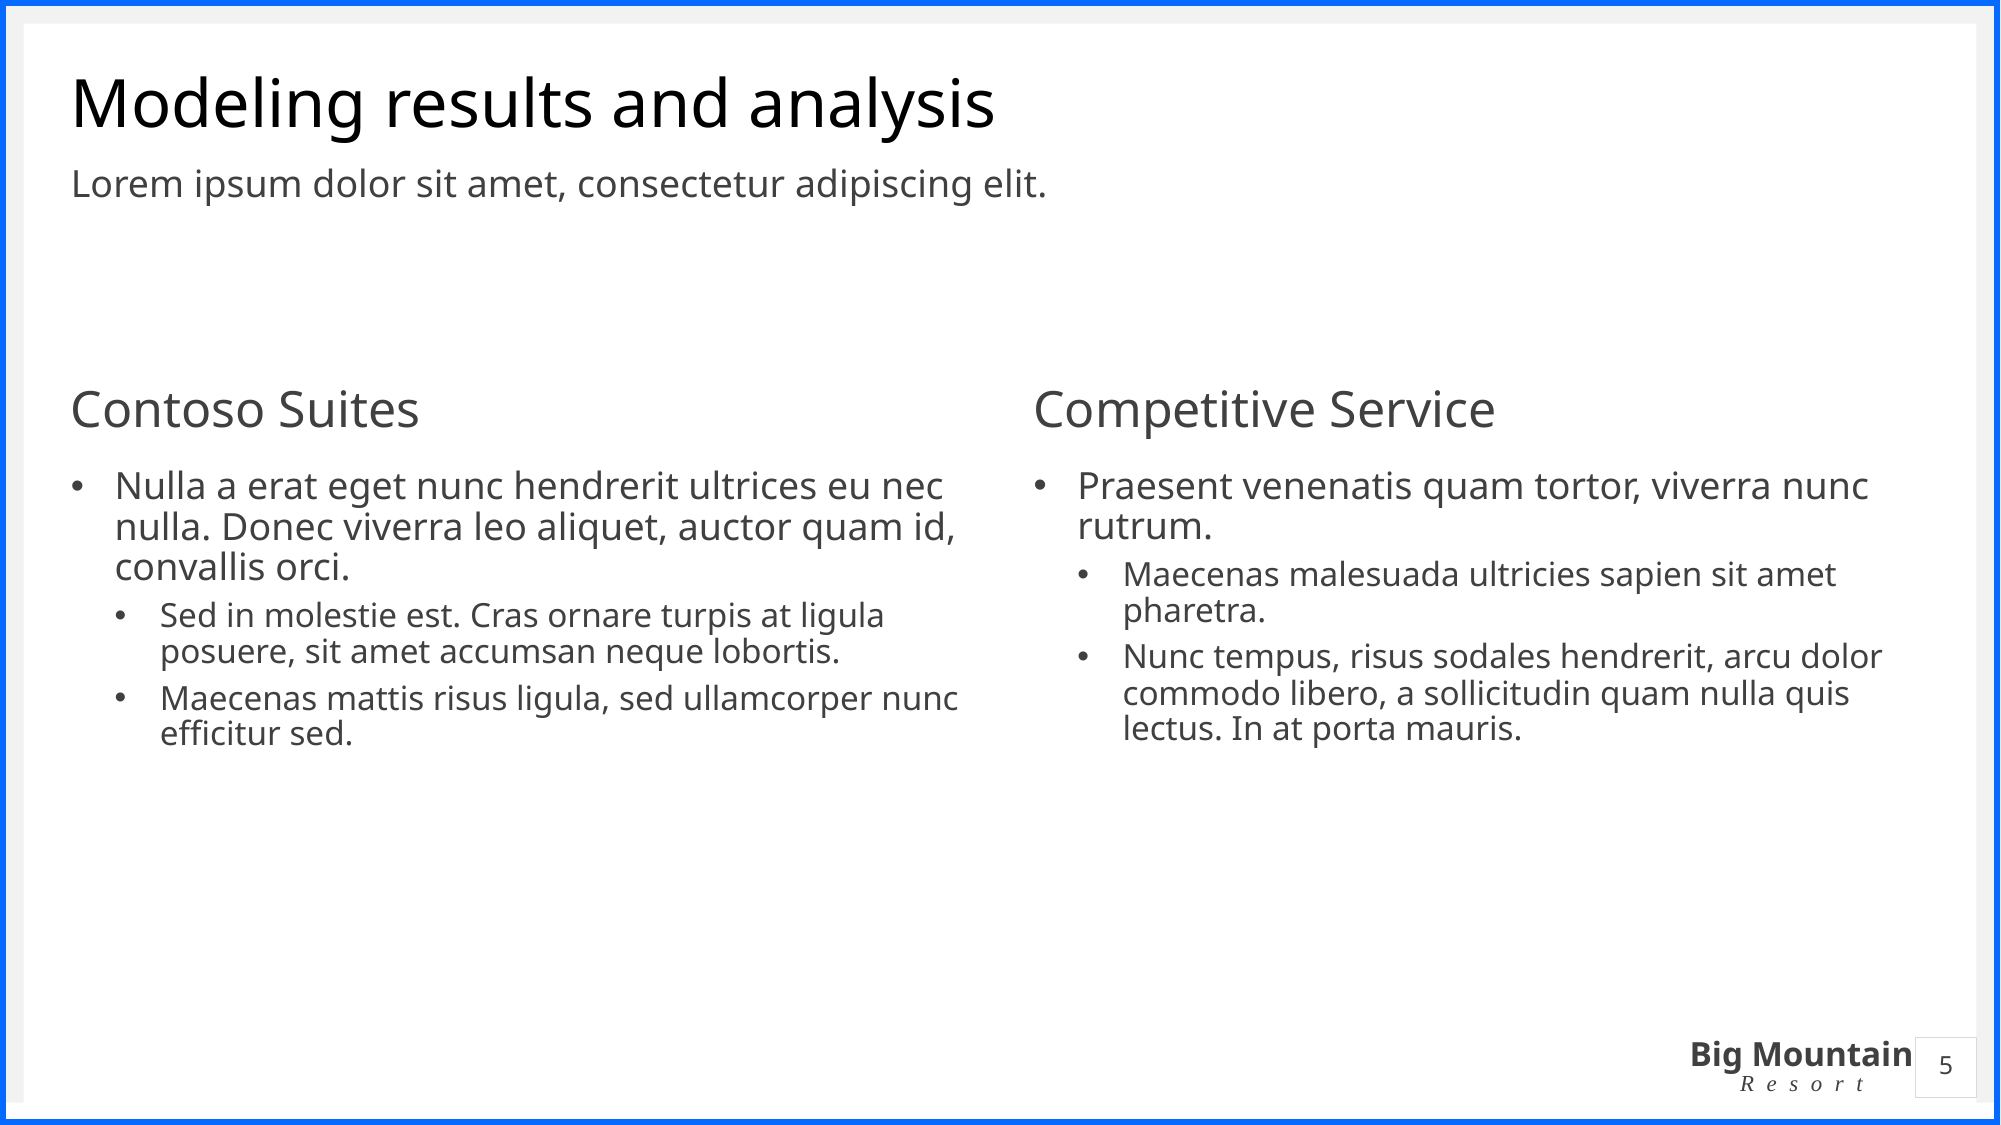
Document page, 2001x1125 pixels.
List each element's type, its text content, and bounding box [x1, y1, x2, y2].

list Contoso Suites [70, 384, 969, 444]
list Praesent venenatis quam tortor, viverra nunc rutrum. Maecenas malesuada ultricies sapien sit amet pharetra. Nunc tempus, risus sodales hendrerit, arcu dolor commodo libero, a sollicitudin quam nulla quis lectus. In at porta mauris. [1033, 466, 1932, 773]
title Modeling results and analysis [70, 70, 1932, 142]
list Competitive Service [1033, 384, 1932, 443]
list Nulla a erat eget nunc hendrerit ultrices eu nec nulla. Donec viverra leo aliquet, auctor quam id, convallis orci. Sed in molestie est. Cras ornare turpis at ligula posuere, sit amet accumsan neque lobortis. Maecenas mattis risus ligula, sed ullamcorper nunc efficitur sed. [70, 467, 969, 774]
list Lorem ipsum dolor sit amet, consectetur adipiscing elit. [70, 165, 1931, 225]
slide_number 5 [1915, 1037, 1977, 1098]
